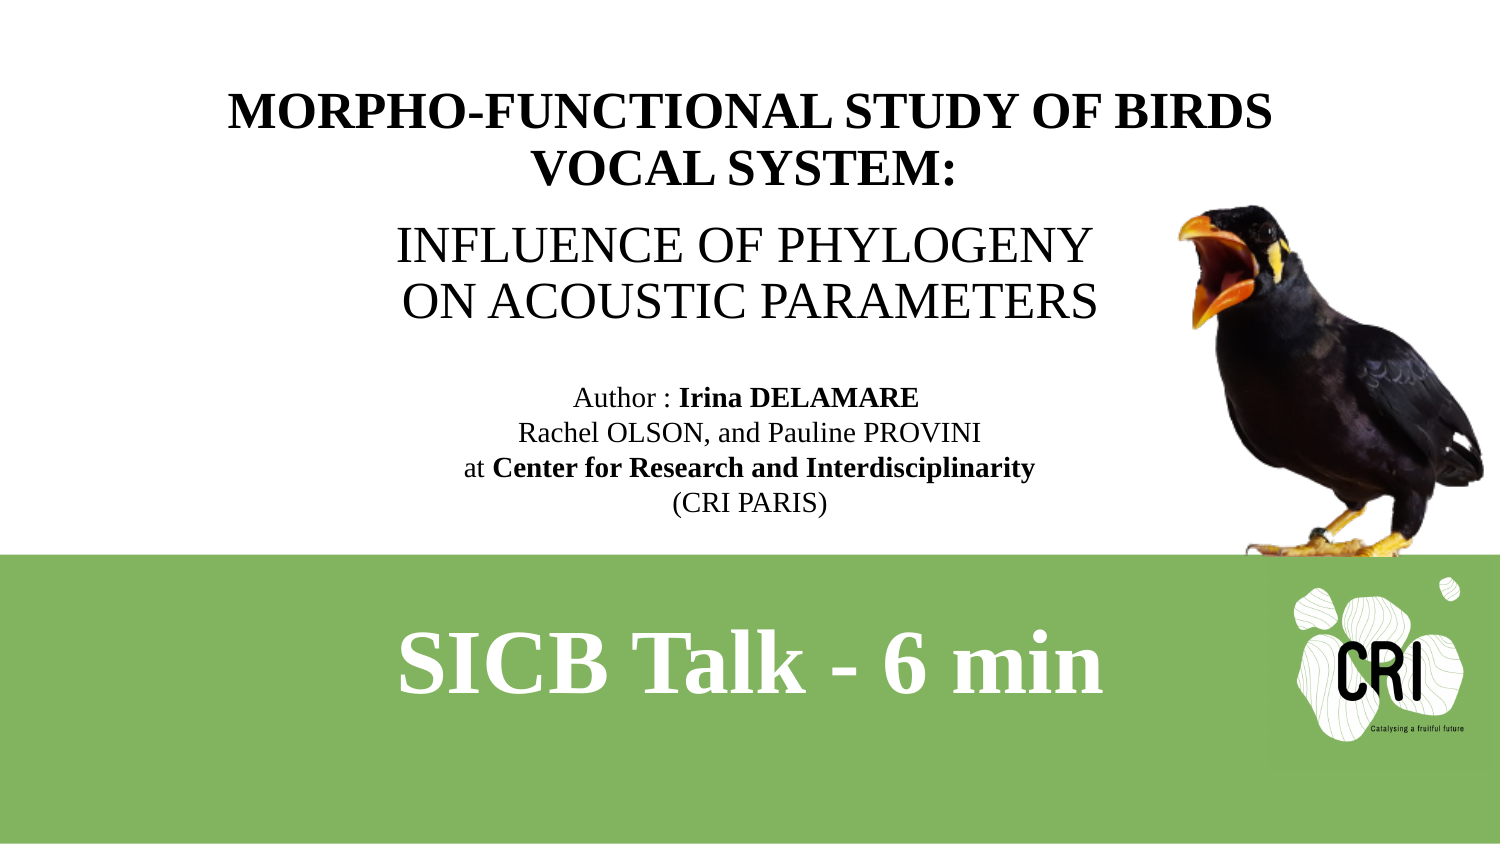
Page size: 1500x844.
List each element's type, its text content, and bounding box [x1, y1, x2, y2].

subtitle MORPHO-FUNCTIONAL STUDY OF BIRDS VOCAL SYSTEM: INFLUENCE OF PHYLOGENY ON ACOUSTIC PARAMETERS [120, 76, 1381, 230]
picture [1134, 141, 1500, 557]
text_box Author : Irina DELAMARE Rachel OLSON, and Pauline PROVINI at Center for Research and Interdisciplinarity (CRI PARIS) [393, 362, 1107, 434]
picture [1268, 559, 1492, 770]
text_box [0, 554, 1500, 844]
title SICB Talk - 6 min [303, 566, 1198, 748]
